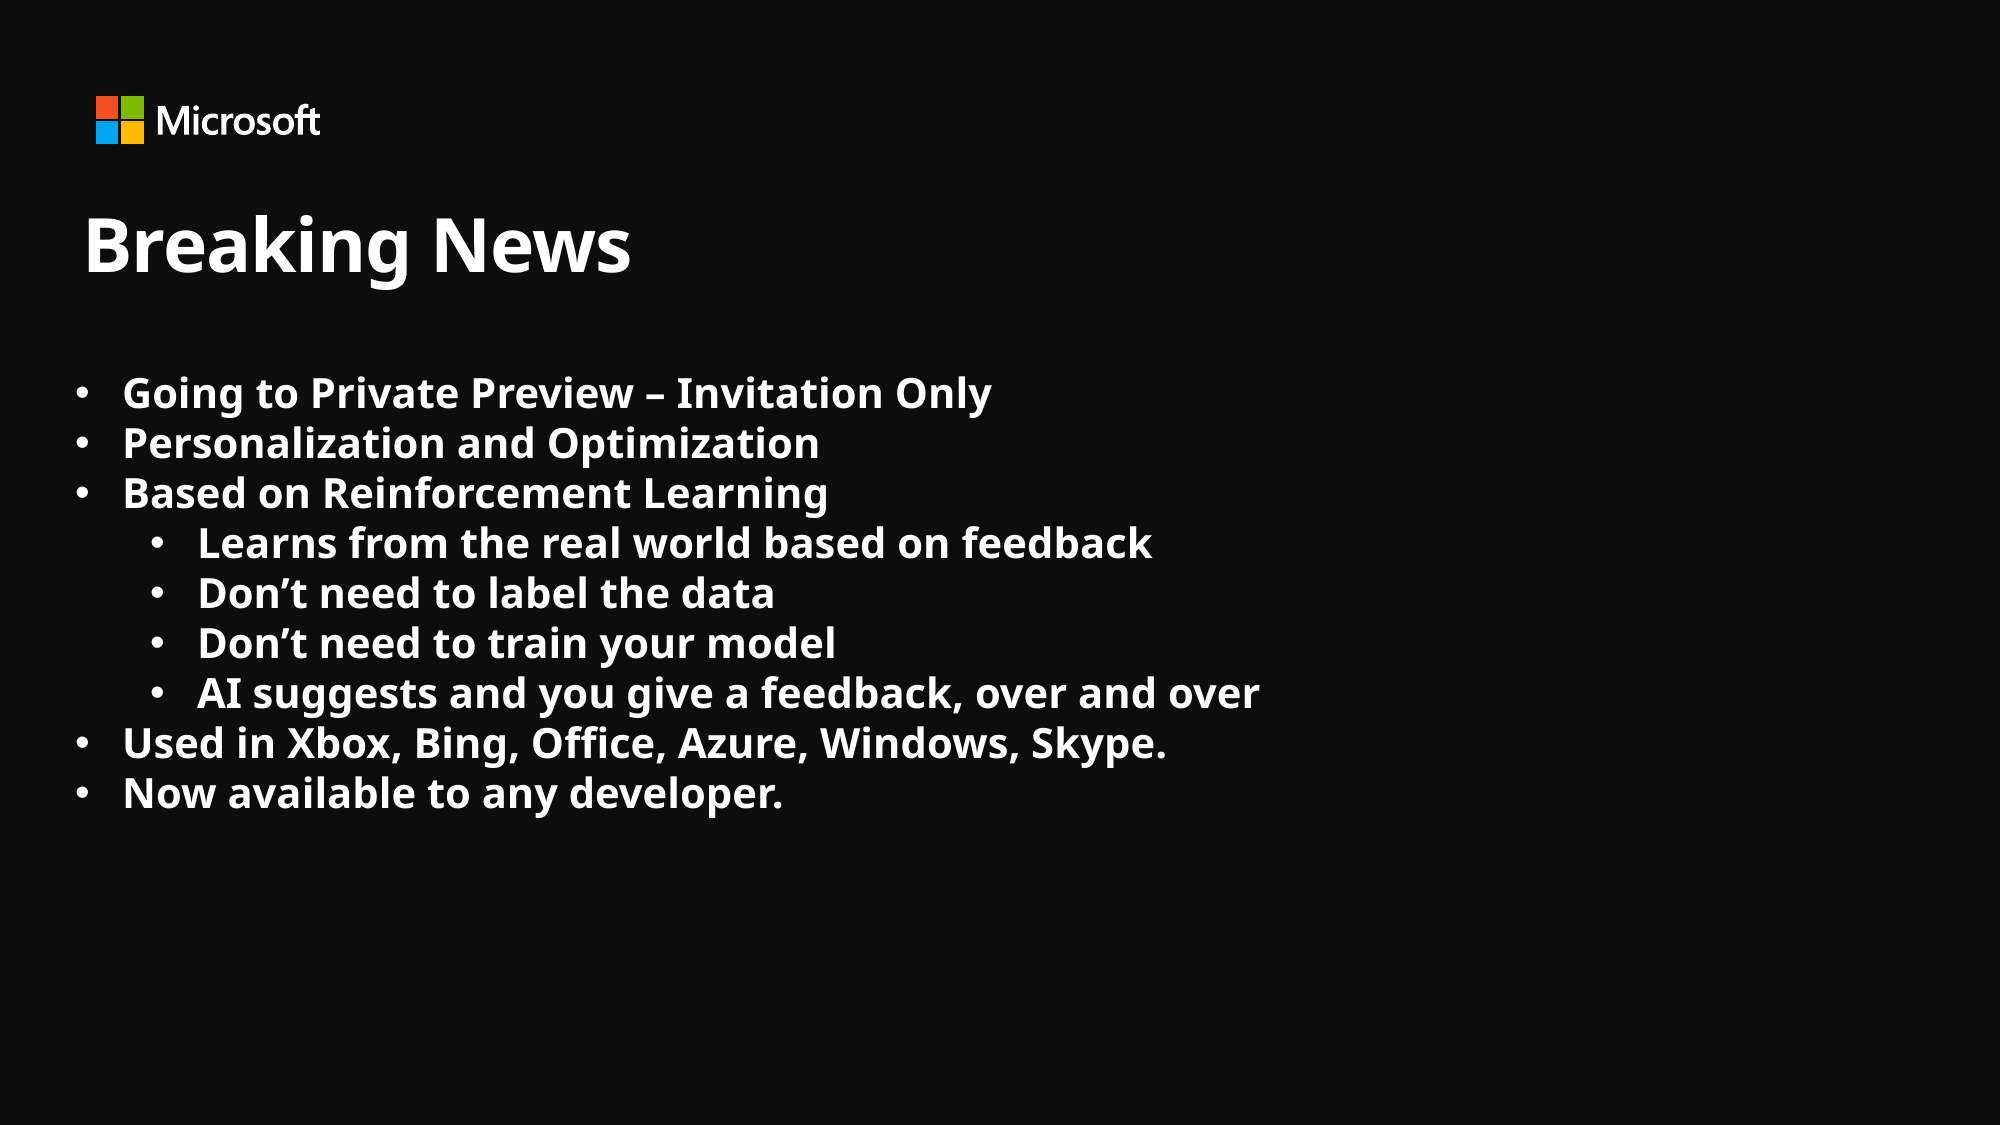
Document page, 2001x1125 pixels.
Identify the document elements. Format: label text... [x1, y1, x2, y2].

title Breaking News [82, 196, 1583, 288]
text_box Going to Private Preview – Invitation Only Personalization and Optimization Based on Reinforcement Learning Learns from the real world based on feedback Don’t need to label the data Don’t need to train your model AI suggests and you give a feedback, over and over Used in Xbox, Bing, Office, Azure, Windows, Skype. Now available to any developer. [60, 359, 1544, 875]
